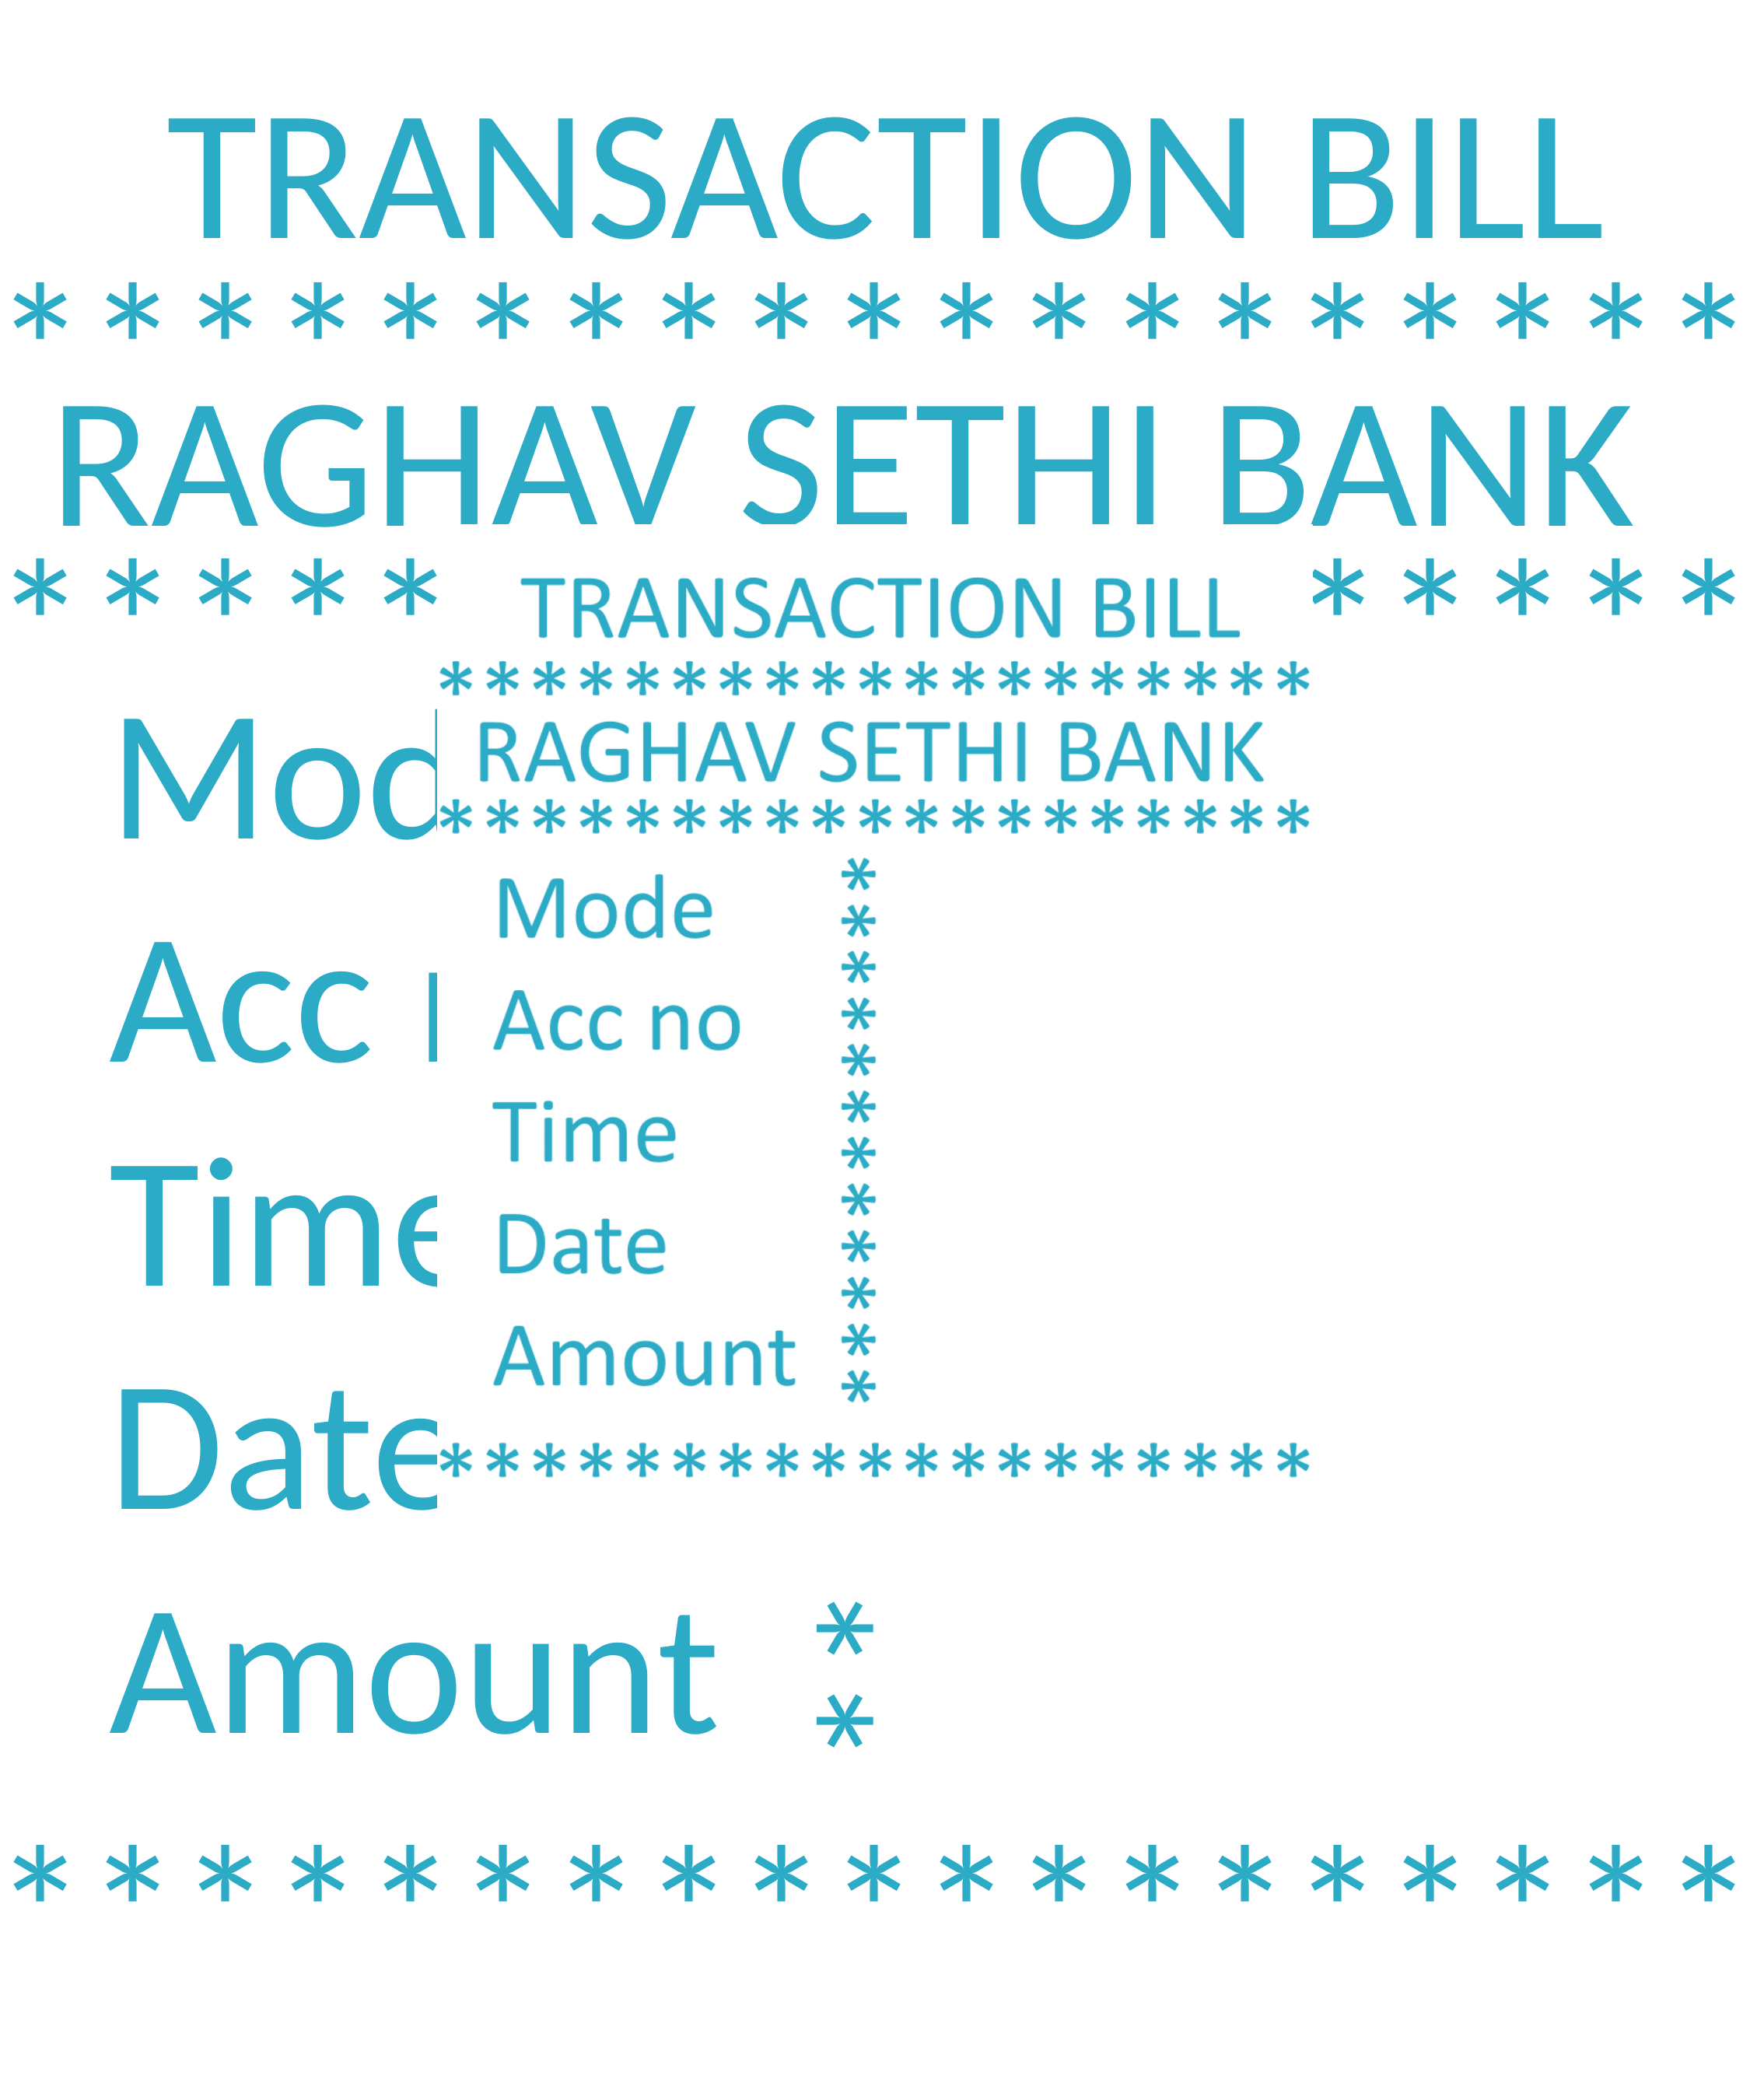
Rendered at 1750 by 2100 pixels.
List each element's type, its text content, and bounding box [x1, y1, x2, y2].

text_box ******************* [0, 1780, 1750, 2026]
text_box ******************* [0, 287, 1750, 328]
picture [437, 524, 1313, 1575]
text_box ************ [752, 1575, 998, 1782]
text_box Mode Acc no Time Date Amount [97, 679, 752, 1743]
text_box TRANSACTION BILL [0, 41, 1750, 287]
text_box RAGHAV SETHI BANK [0, 328, 1750, 575]
text_box ******************* [1313, 575, 1750, 740]
text_box ******************* [0, 575, 437, 740]
